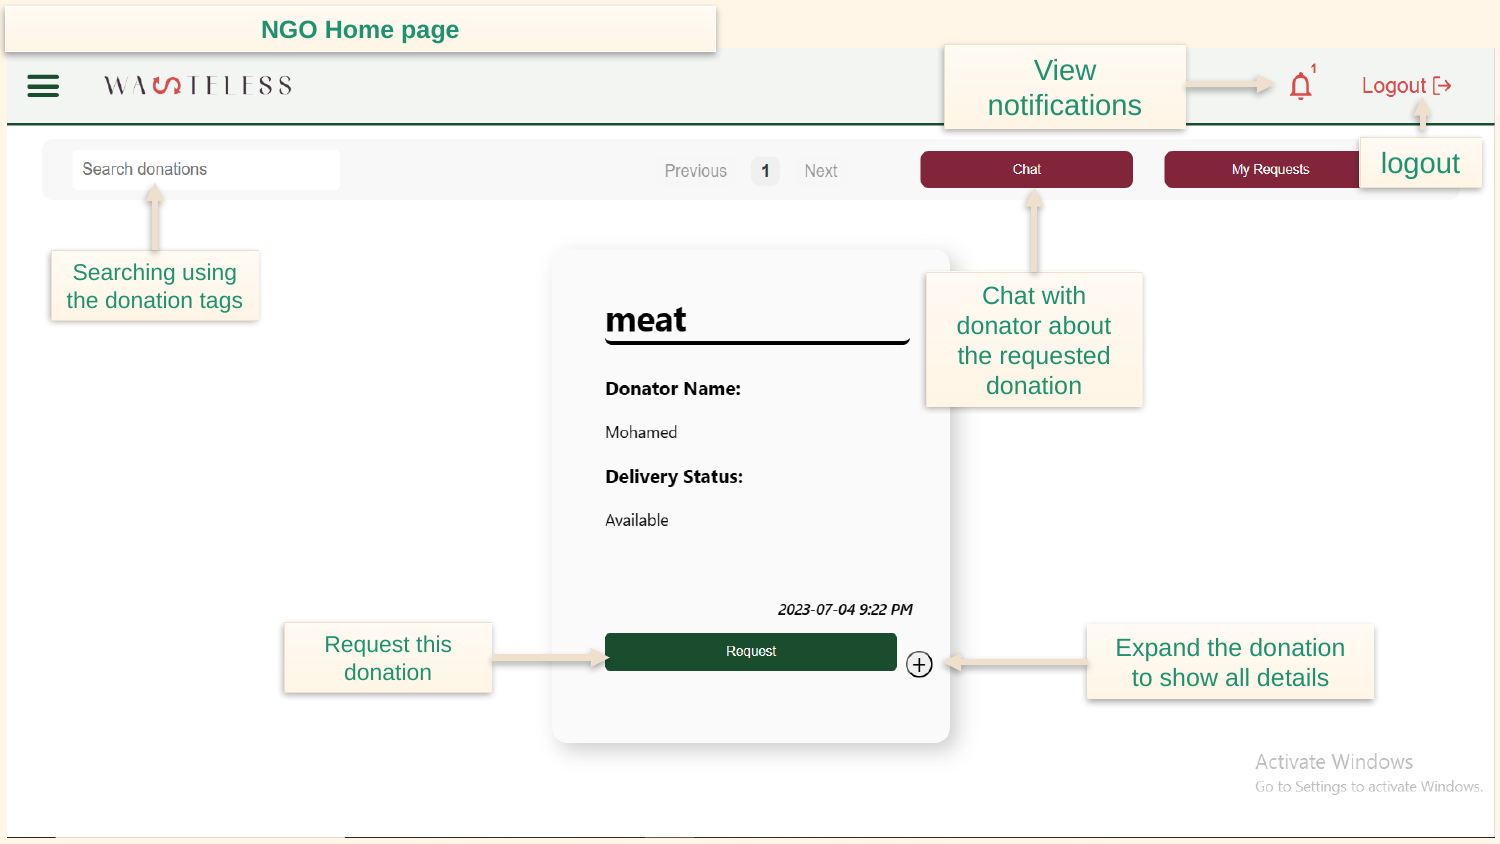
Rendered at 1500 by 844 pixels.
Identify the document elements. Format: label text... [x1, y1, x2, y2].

text_box NGO Home page [5, 6, 716, 48]
picture [7, 48, 1495, 838]
